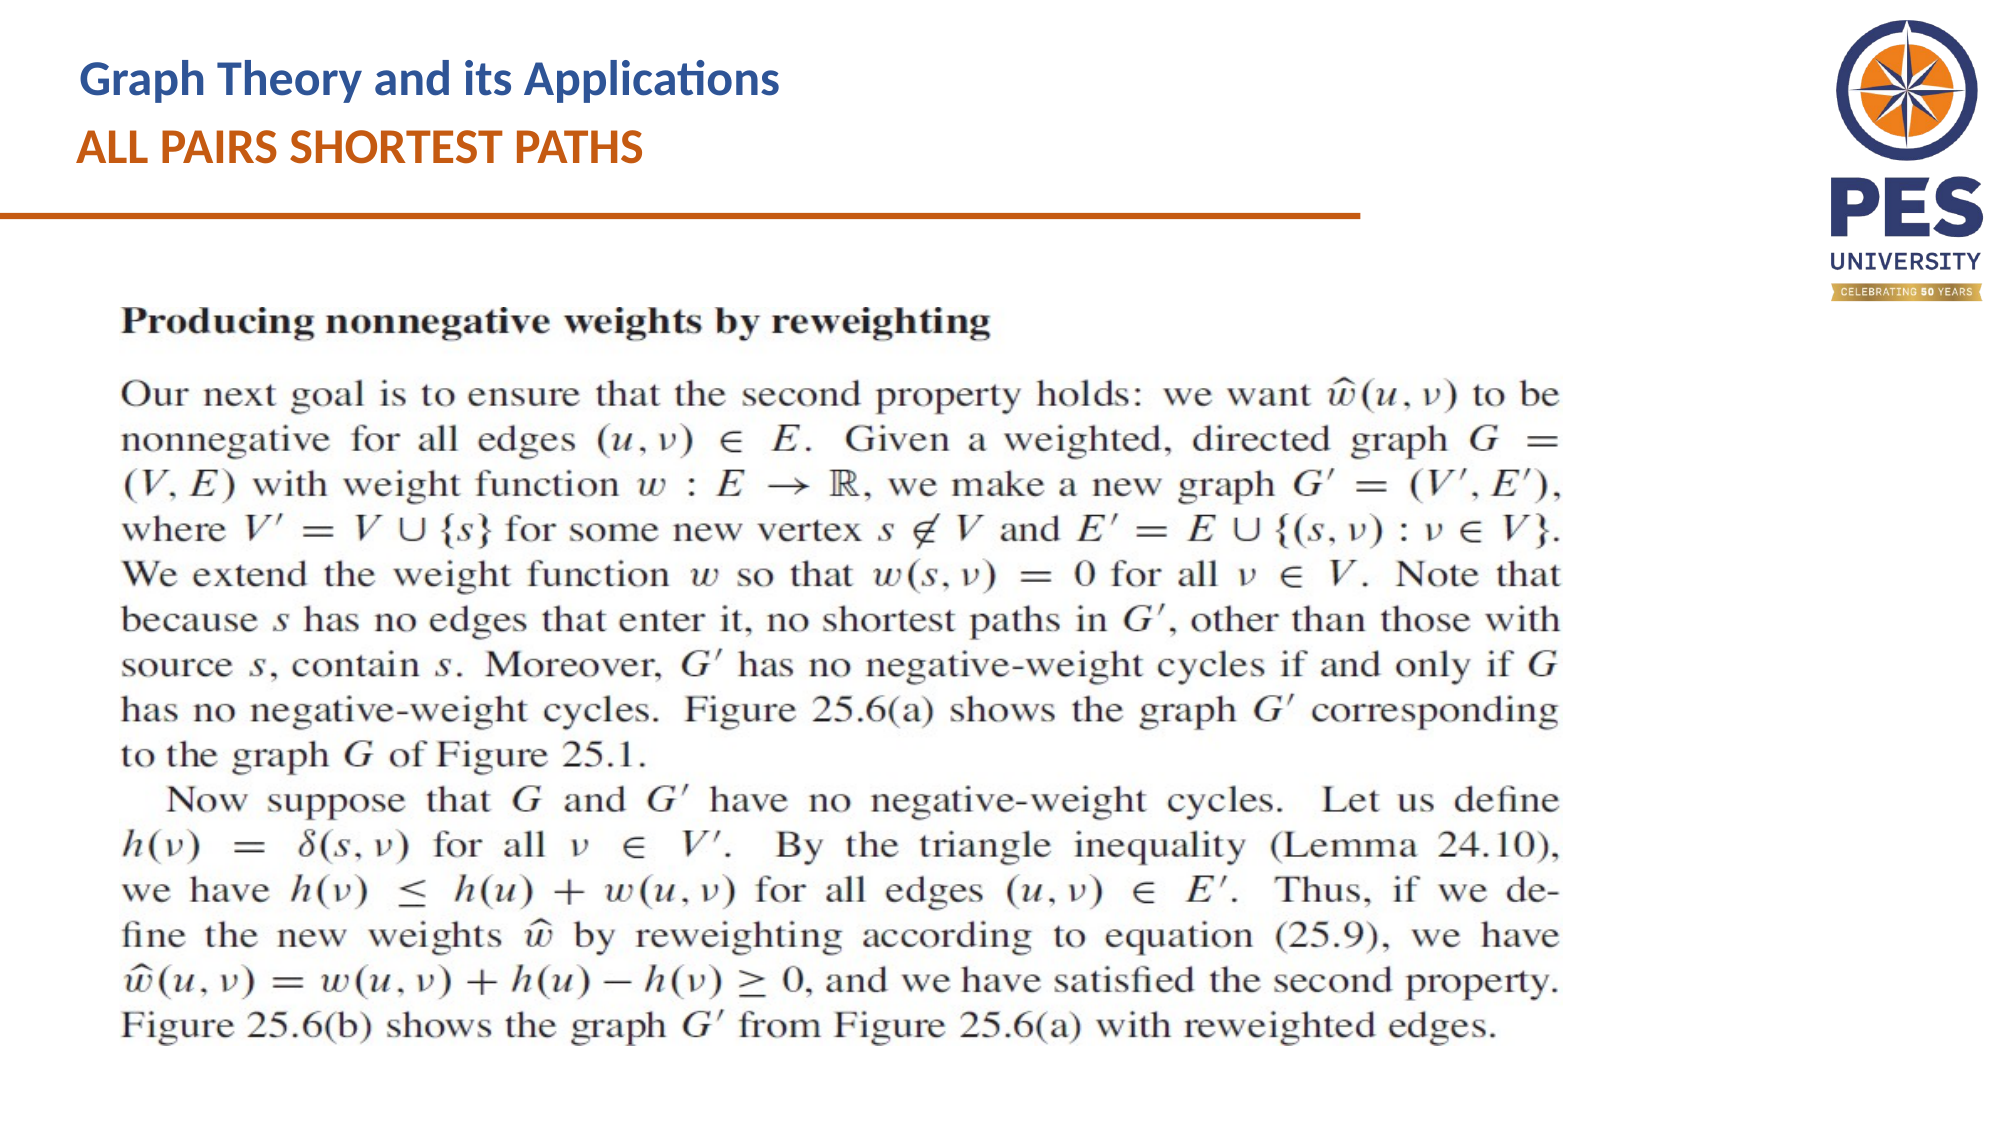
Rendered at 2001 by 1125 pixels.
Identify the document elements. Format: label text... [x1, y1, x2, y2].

picture [1809, 13, 1995, 304]
title Graph Theory and its Applications ALL PAIRS SHORTEST PATHS [73, 34, 830, 224]
picture [118, 307, 1564, 1046]
